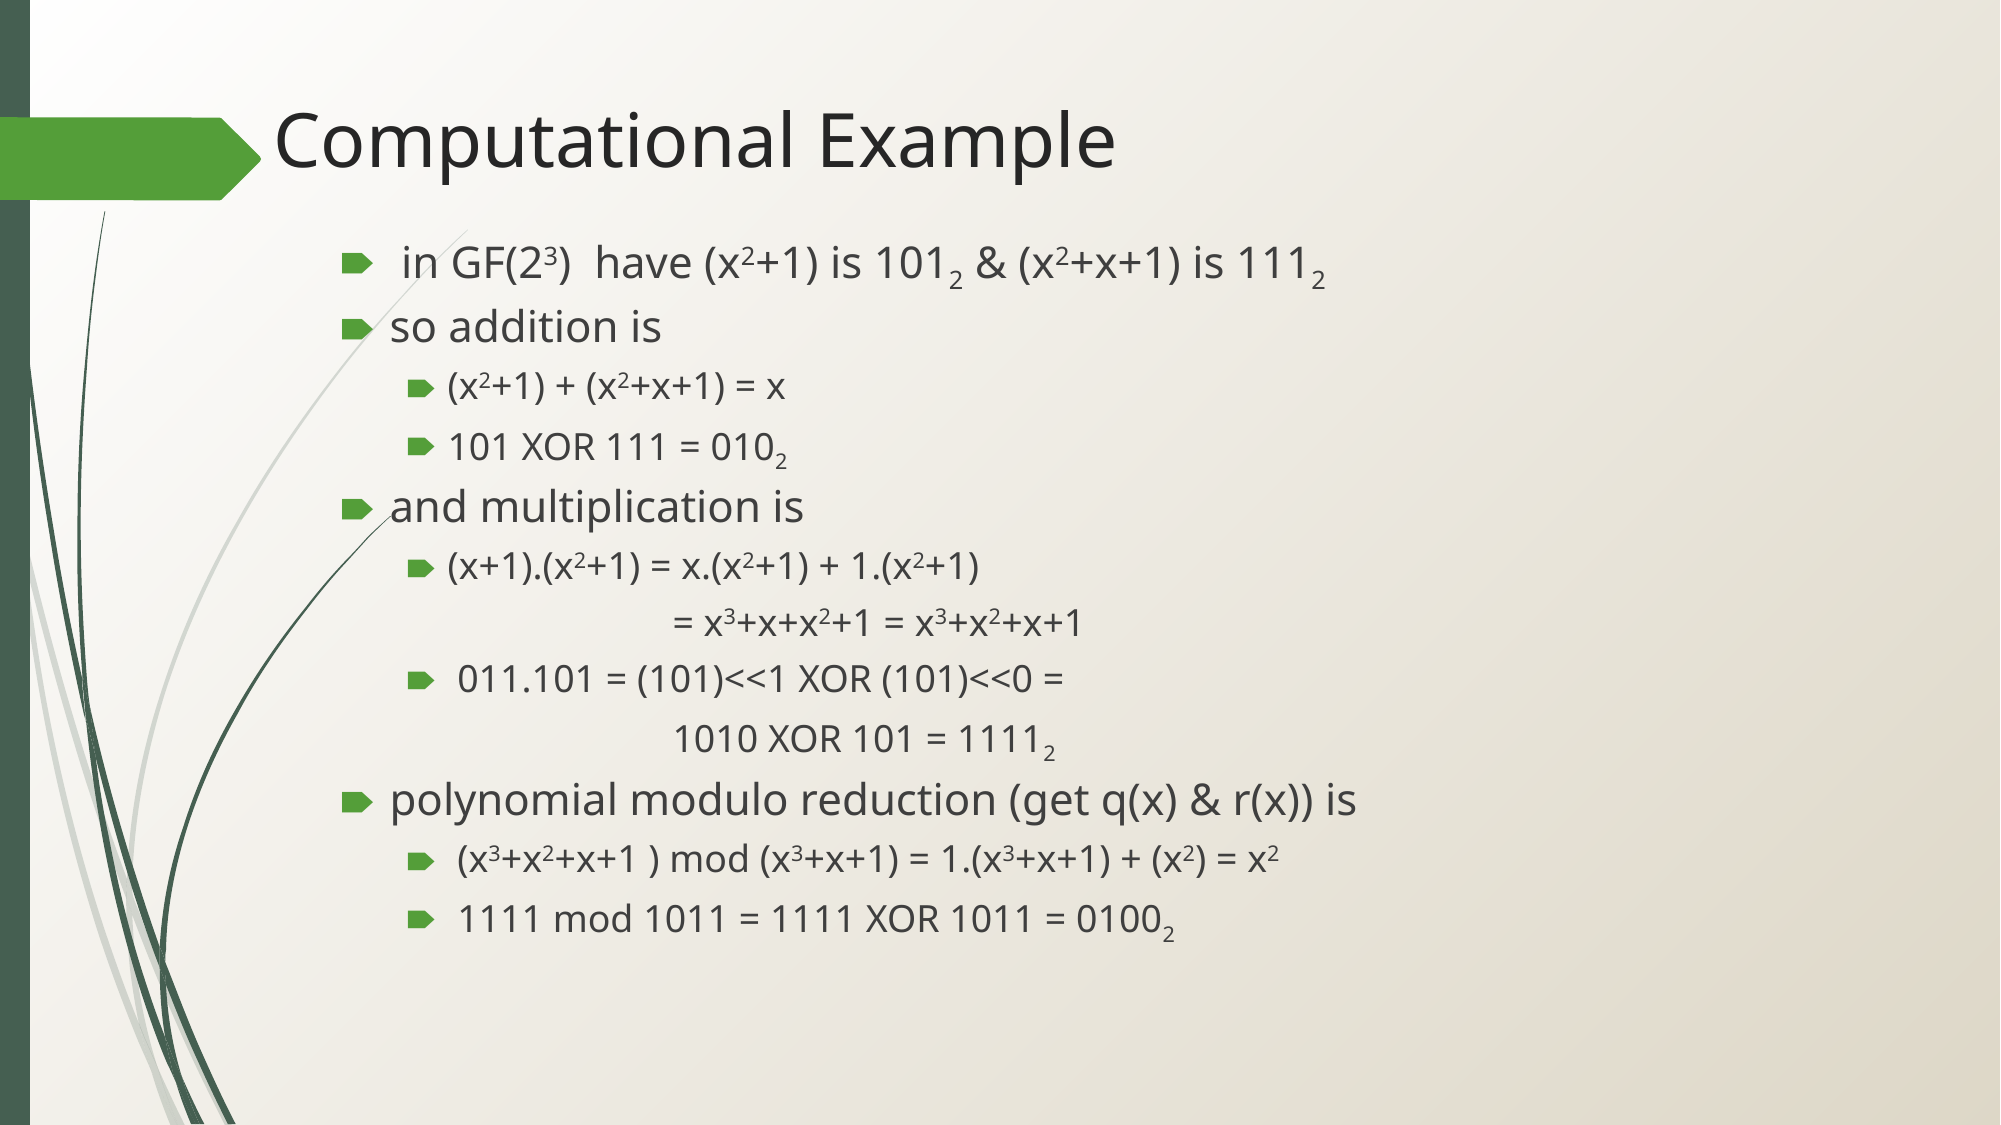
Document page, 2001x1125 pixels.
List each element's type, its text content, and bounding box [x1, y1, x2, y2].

list in GF(23) have (x2+1) is 1012 & (x2+x+1) is 1112 so addition is (x2+1) + (x2+x+1) = x 101 XOR 111 = 0102 and multiplication is (x+1).(x2+1) = x.(x2+1) + 1.(x2+1) = x3+x+x2+1 = x3+x2+x+1 011.101 = (101)<<1 XOR (101)<<0 = 1010 XOR 101 = 11112 polynomial modulo reduction (get q(x) & r(x)) is (x3+x2+x+1 ) mod (x3+x+1) = 1.(x3+x+1) + (x2) = x2 1111 mod 1011 = 1111 XOR 1011 = 01002 [324, 228, 1675, 959]
title Computational Example [258, 84, 1609, 272]
